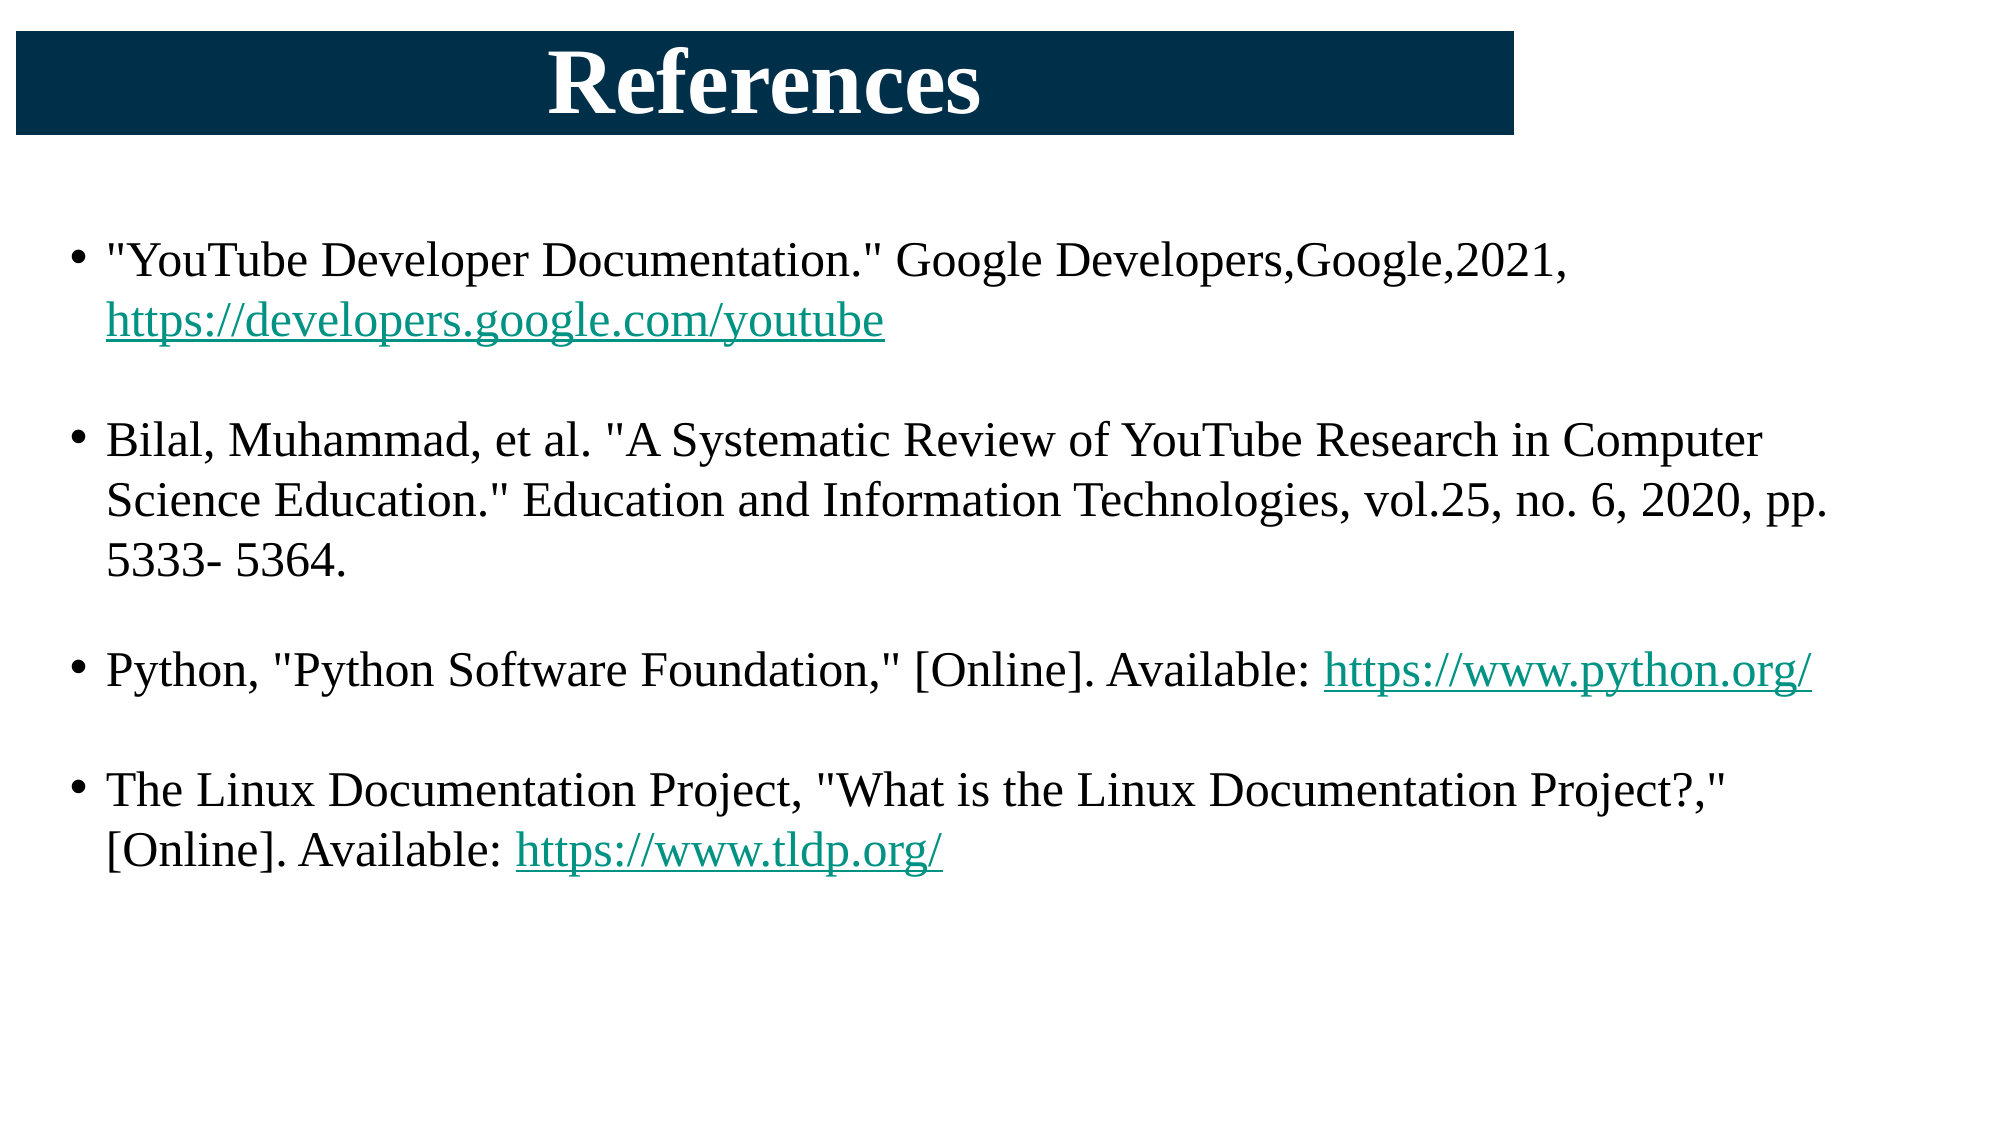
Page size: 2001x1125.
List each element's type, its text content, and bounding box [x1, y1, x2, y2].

text_box "YouTube Developer Documentation." Google Developers,Google,2021, https://developers.google.com/youtube Bilal, Muhammad, et al. "A Systematic Review of YouTube Research in Computer Science Education." Education and Information Technologies, vol.25, no. 6, 2020, pp. 5333- 5364. Python, "Python Software Foundation," [Online]. Available: https://www.python.org/ The Linux Documentation Project, "What is the Linux Documentation Project?," [Online]. Available: https://www.tldp.org/ [55, 219, 1901, 959]
text_box References [15, 30, 1516, 136]
